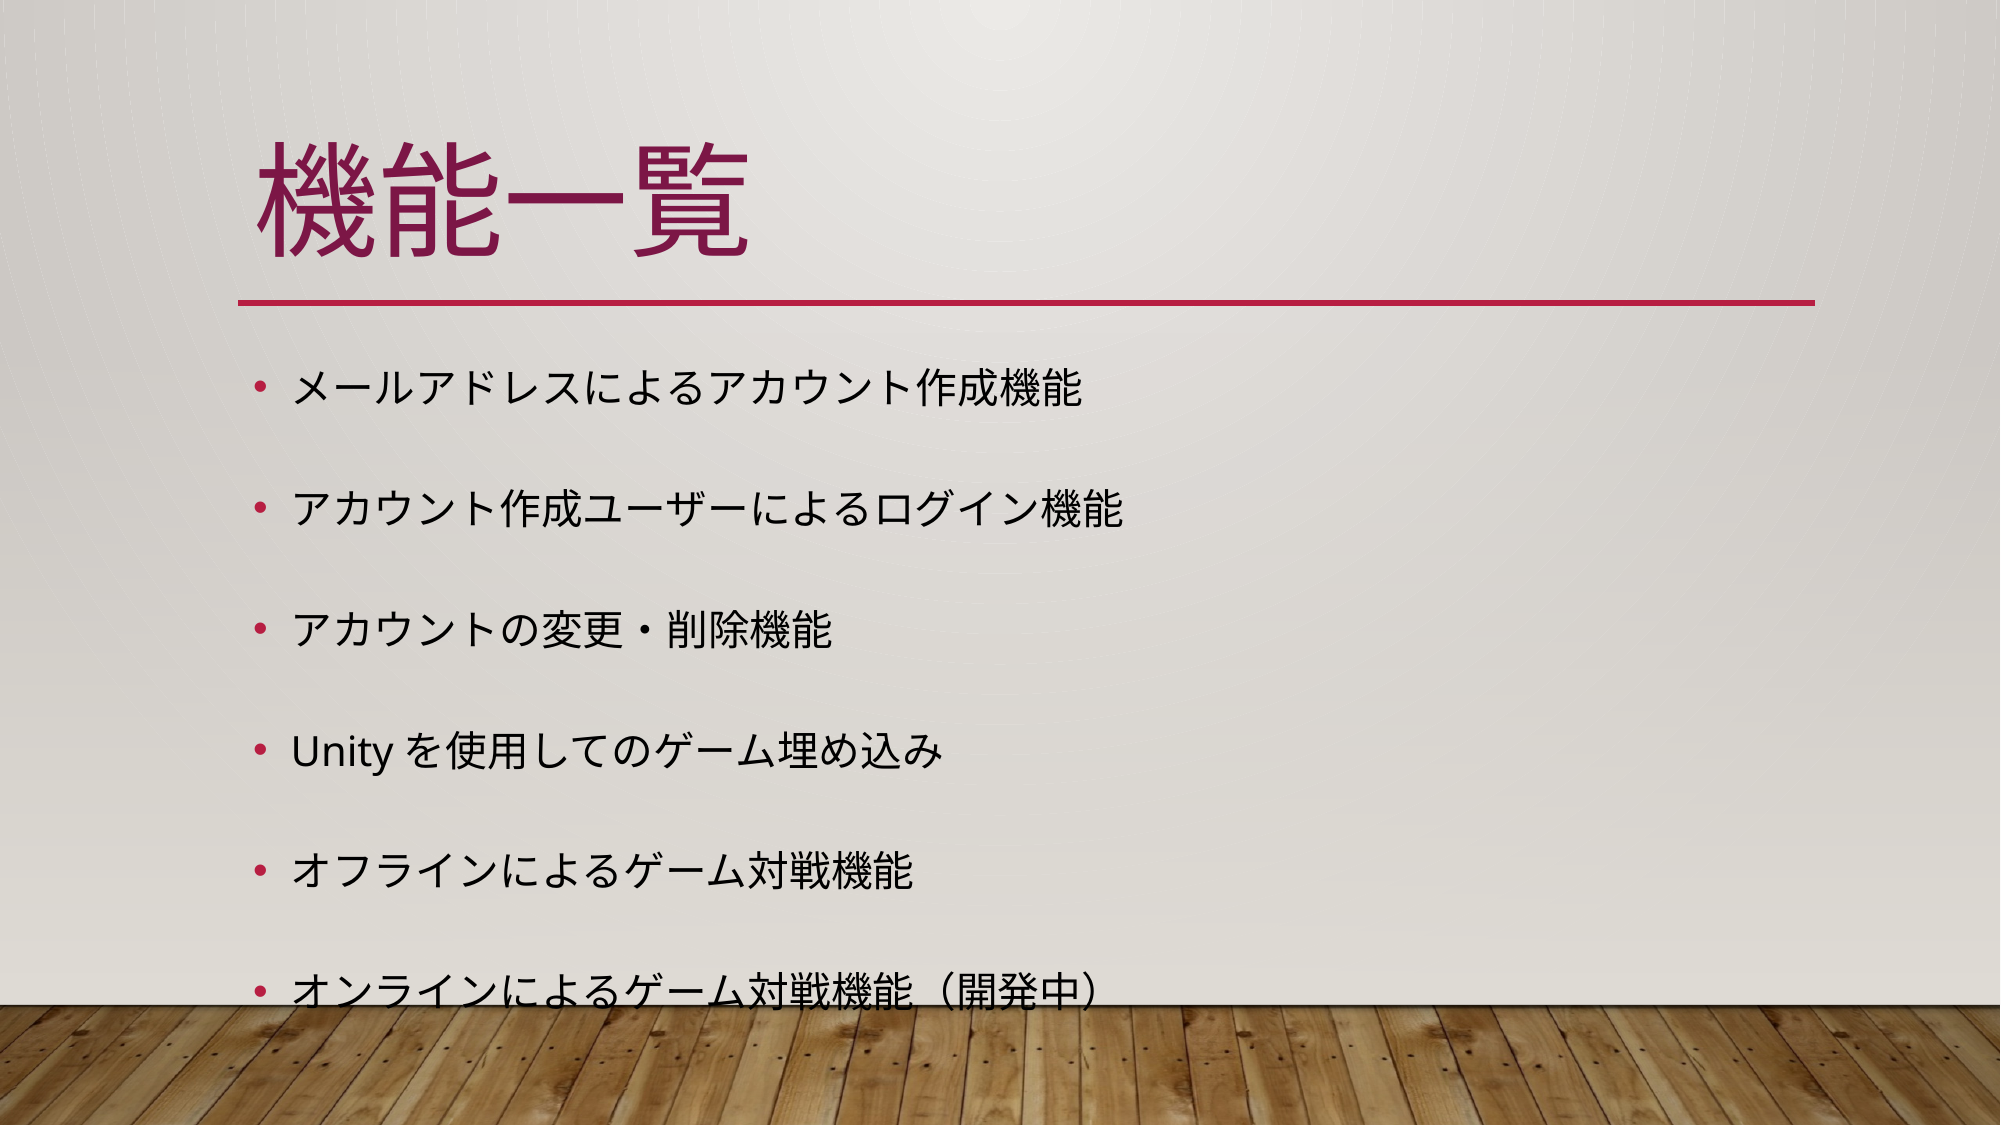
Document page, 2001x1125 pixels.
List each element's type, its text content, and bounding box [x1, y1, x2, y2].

title 機能一覧 [238, 131, 1814, 304]
list メールアドレスによるアカウント作成機能 アカウント作成ユーザーによるログイン機能 アカウントの変更・削除機能 Unityを使用してのゲーム埋め込み オフラインによるゲーム対戦機能 オンラインによるゲーム対戦機能（開発中） [238, 304, 1814, 1008]
picture [0, 1005, 2000, 1125]
